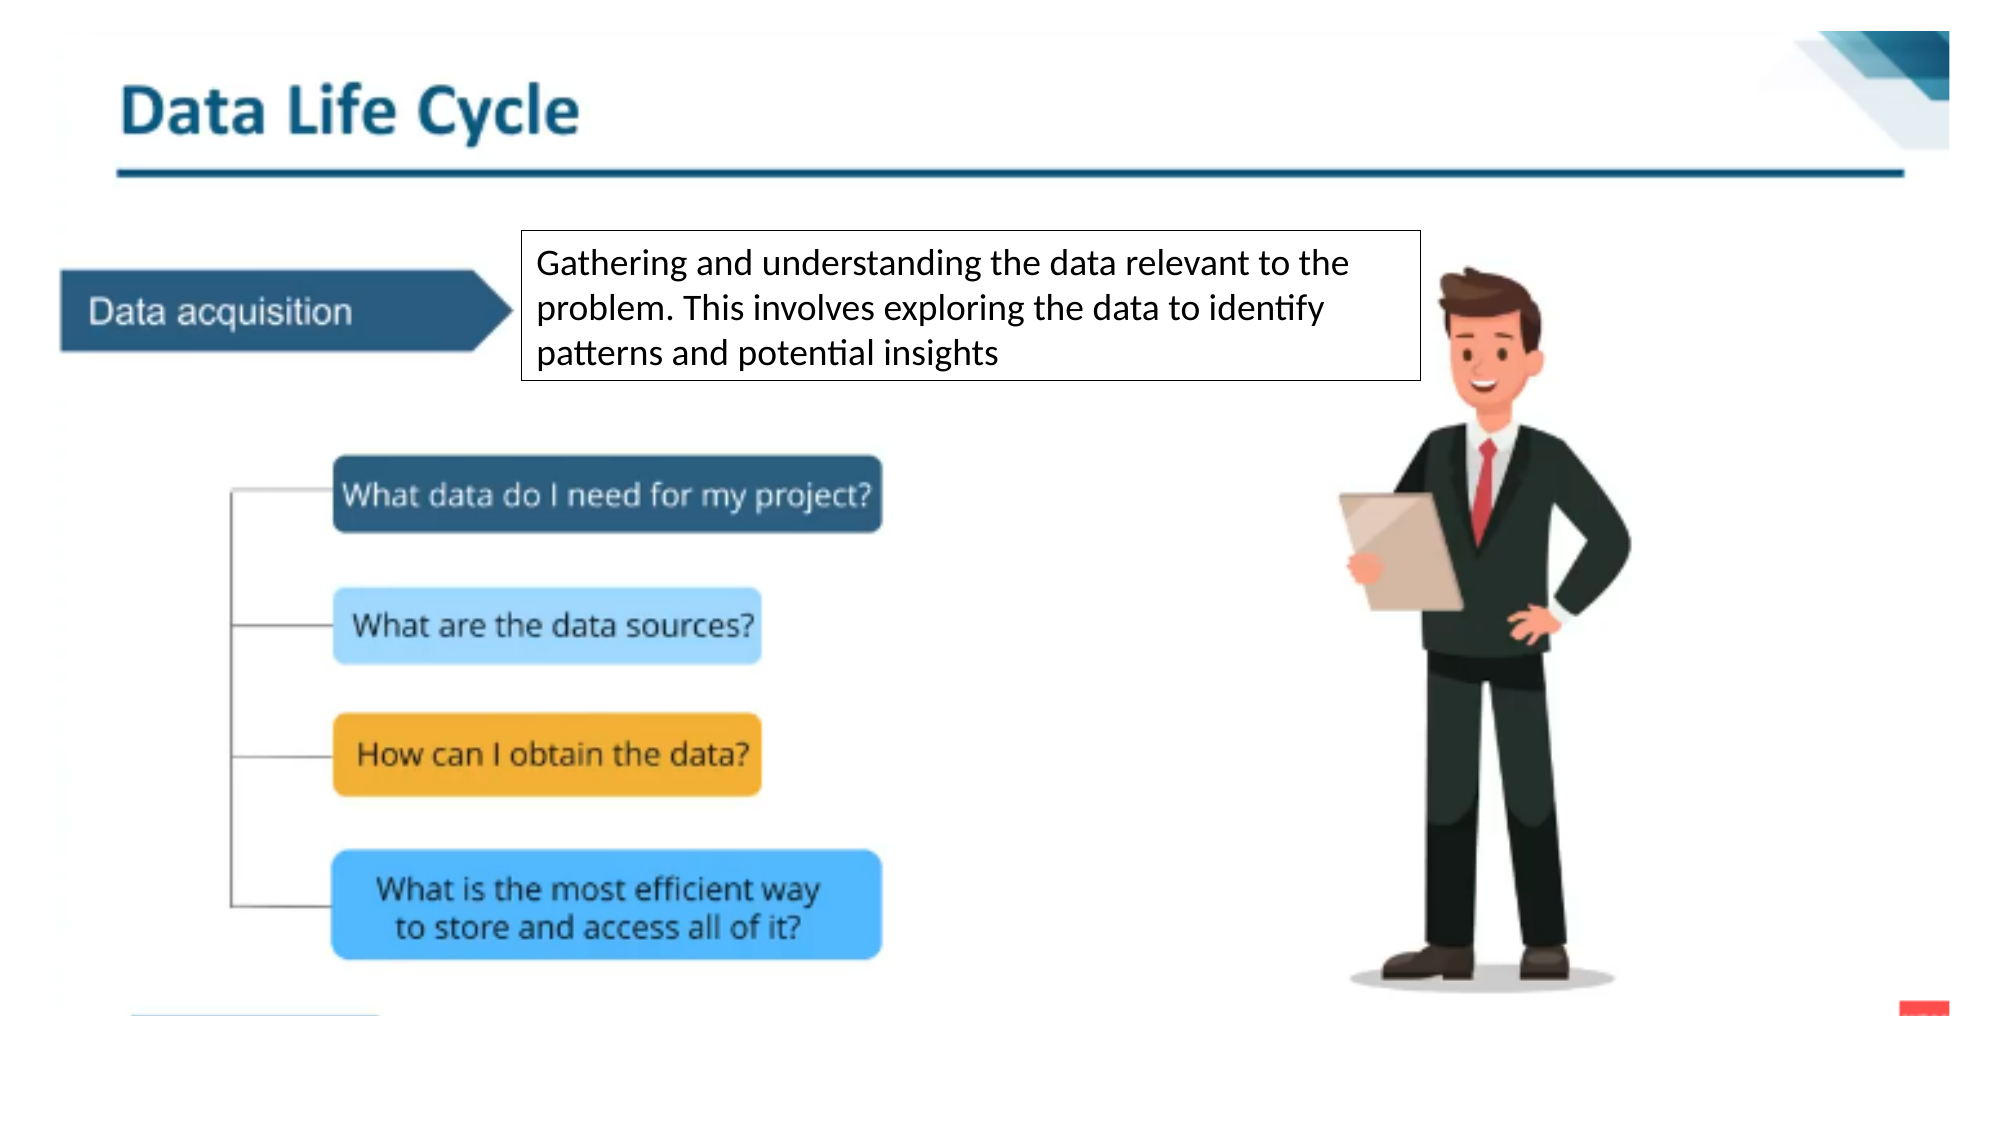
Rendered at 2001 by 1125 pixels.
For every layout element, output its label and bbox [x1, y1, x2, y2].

list [57, 31, 1950, 1016]
